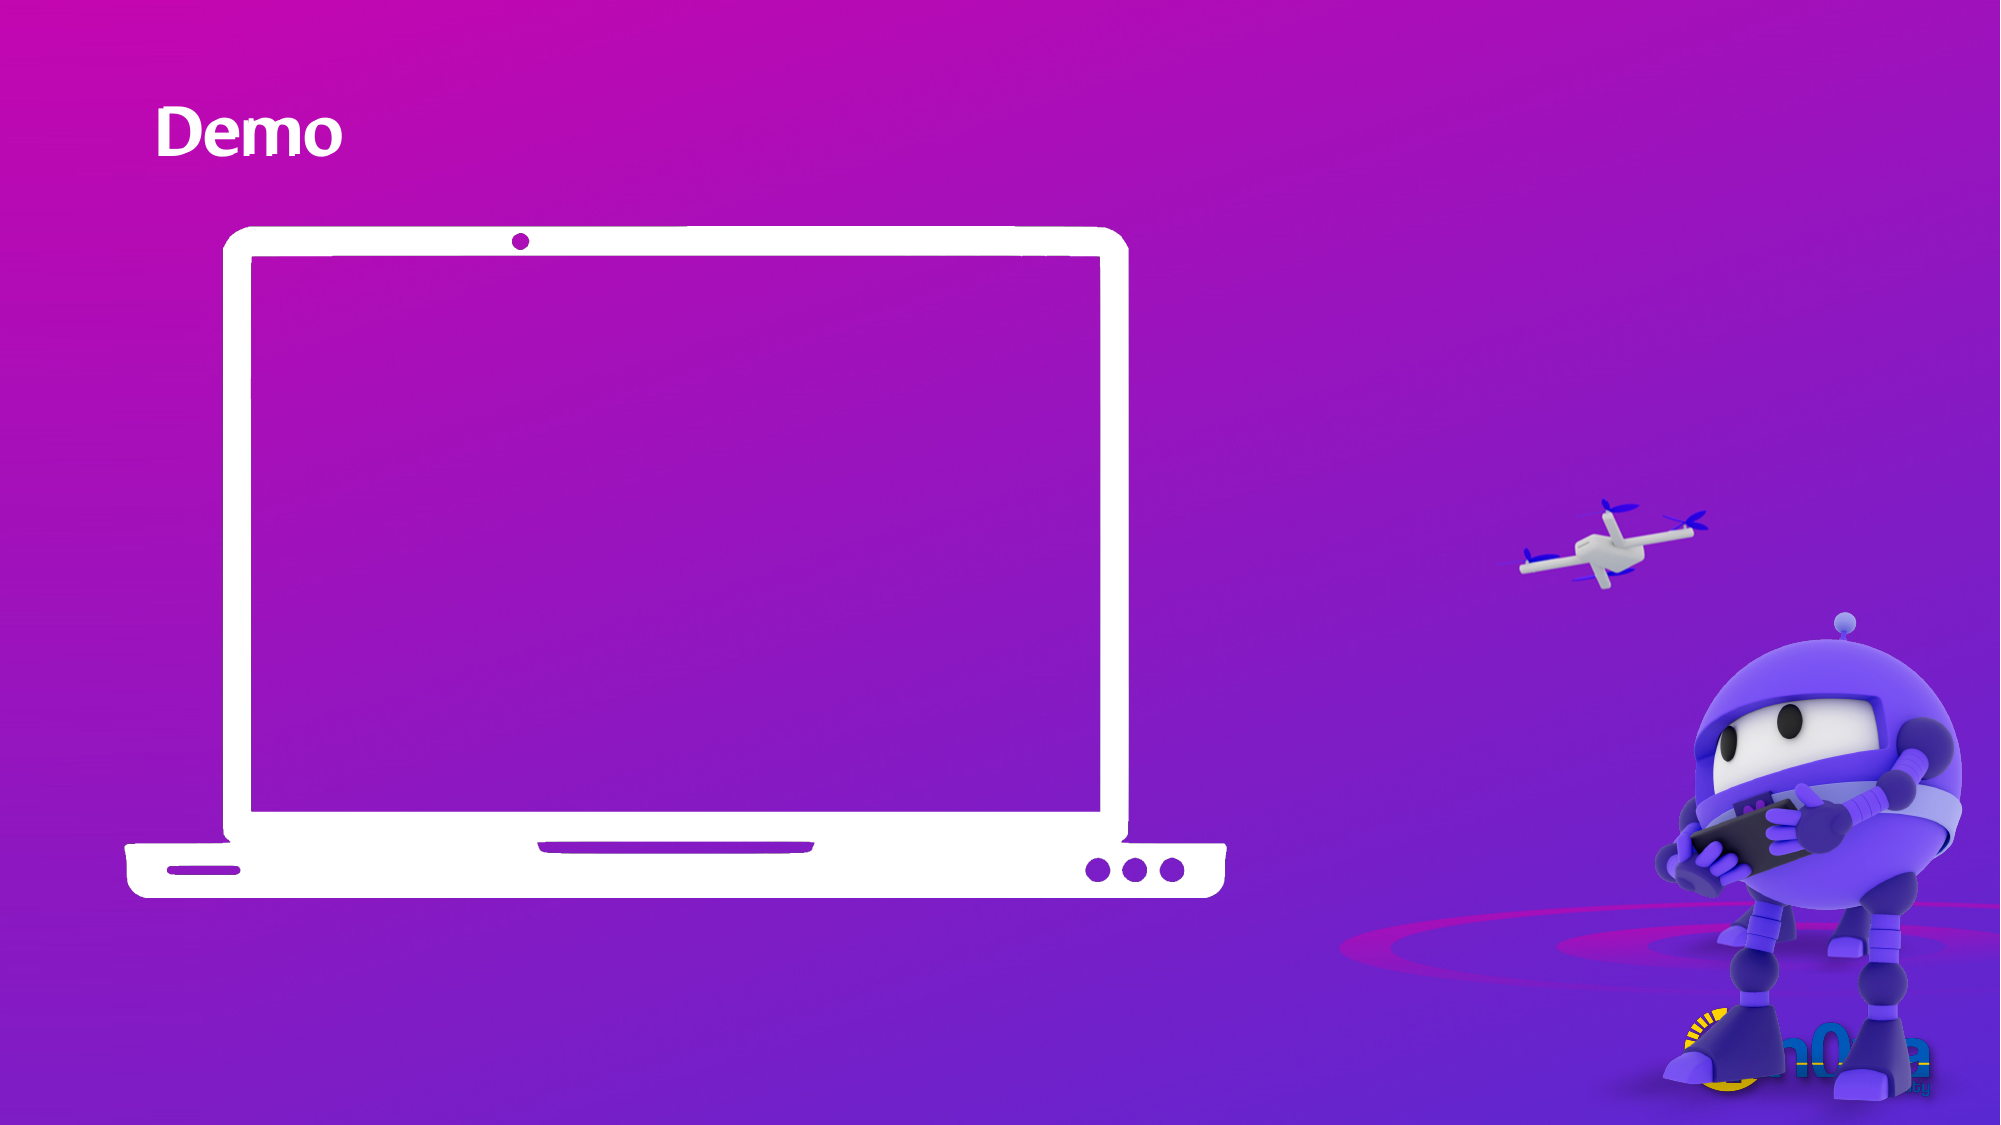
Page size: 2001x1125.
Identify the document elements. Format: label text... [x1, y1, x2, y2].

title Demo [137, 59, 1863, 210]
picture [0, 0, 2001, 1125]
